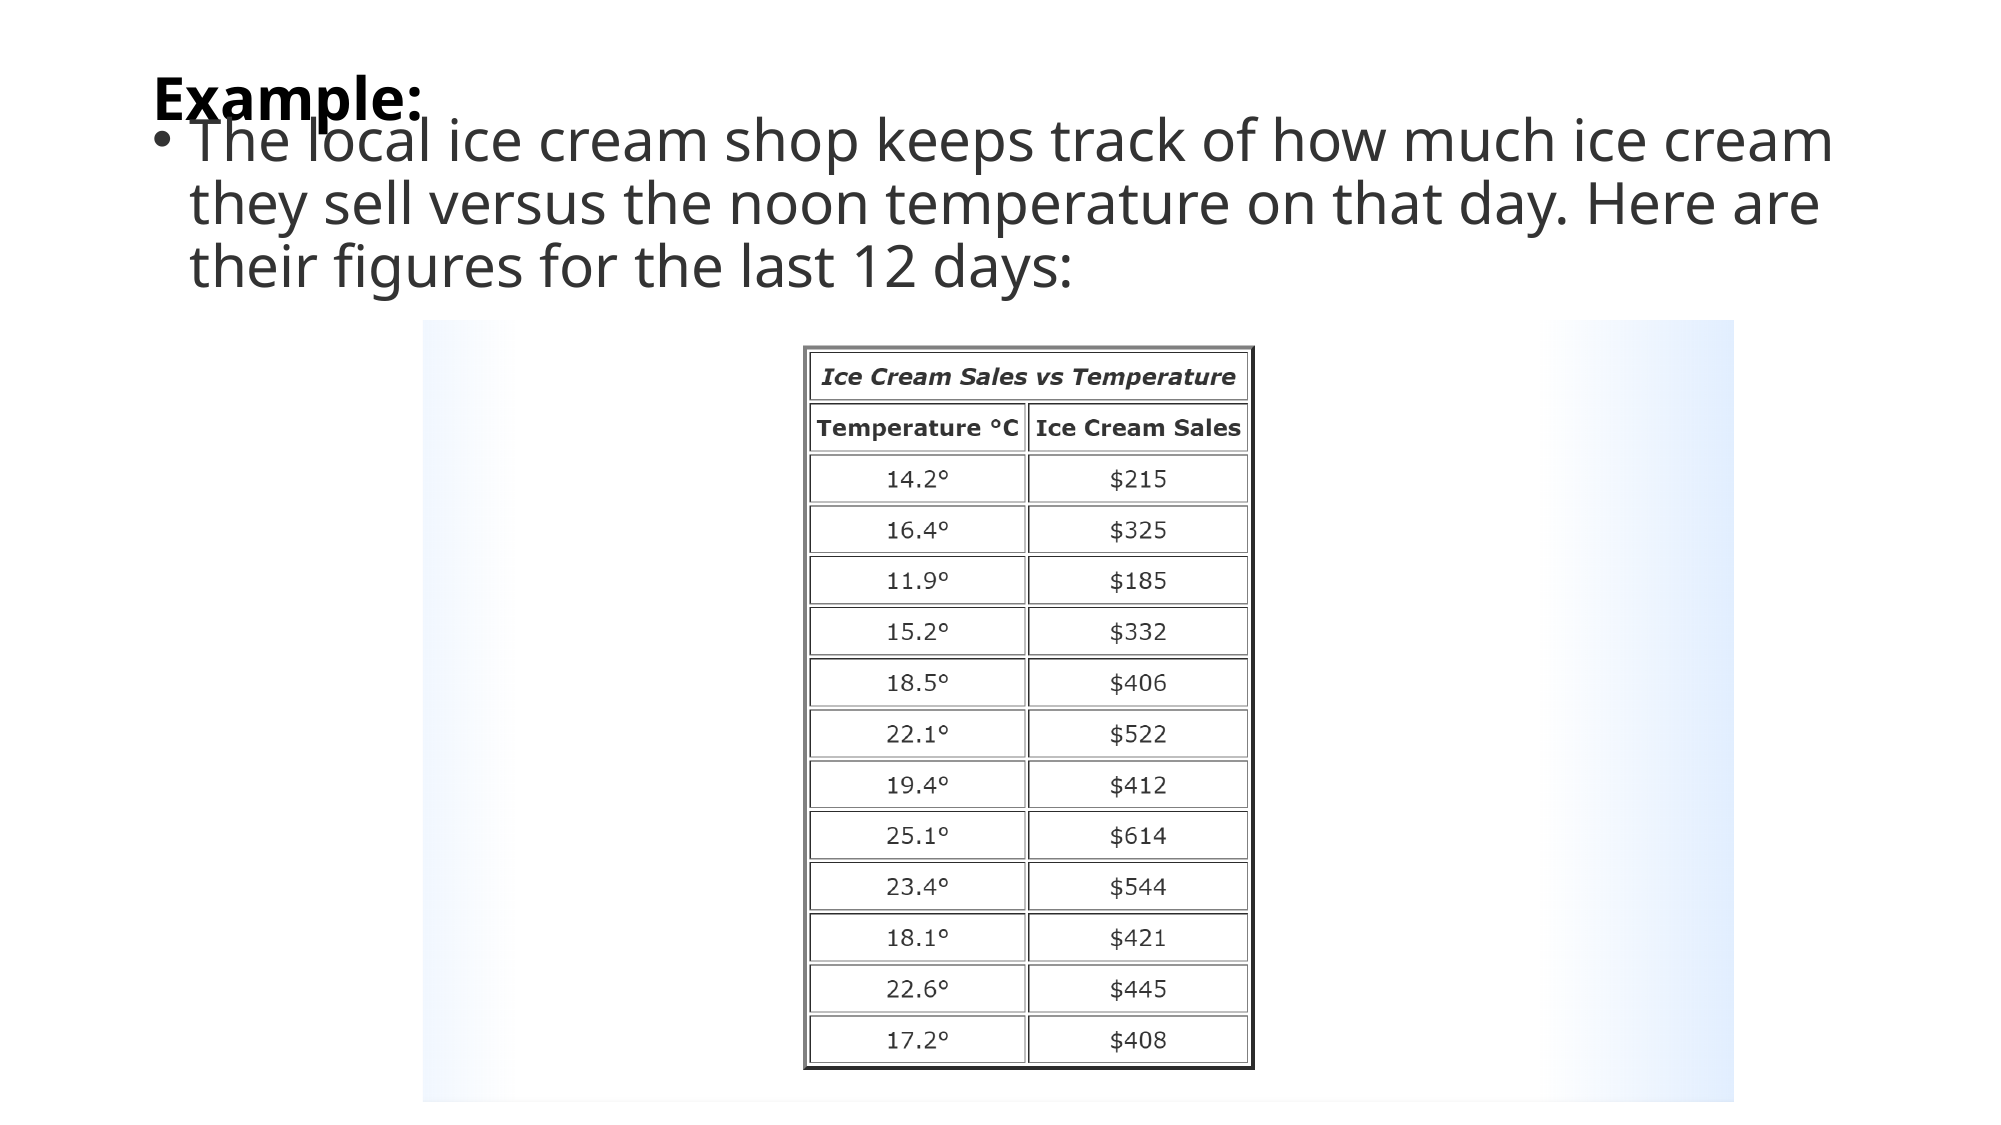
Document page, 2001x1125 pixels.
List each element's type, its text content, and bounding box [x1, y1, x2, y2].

list The local ice cream shop keeps track of how much ice cream they sell versus the noon temperature on that day. Here are their figures for the last 12 days: [137, 103, 1863, 1014]
picture [422, 320, 1734, 1102]
title Example: [137, 59, 1863, 103]
